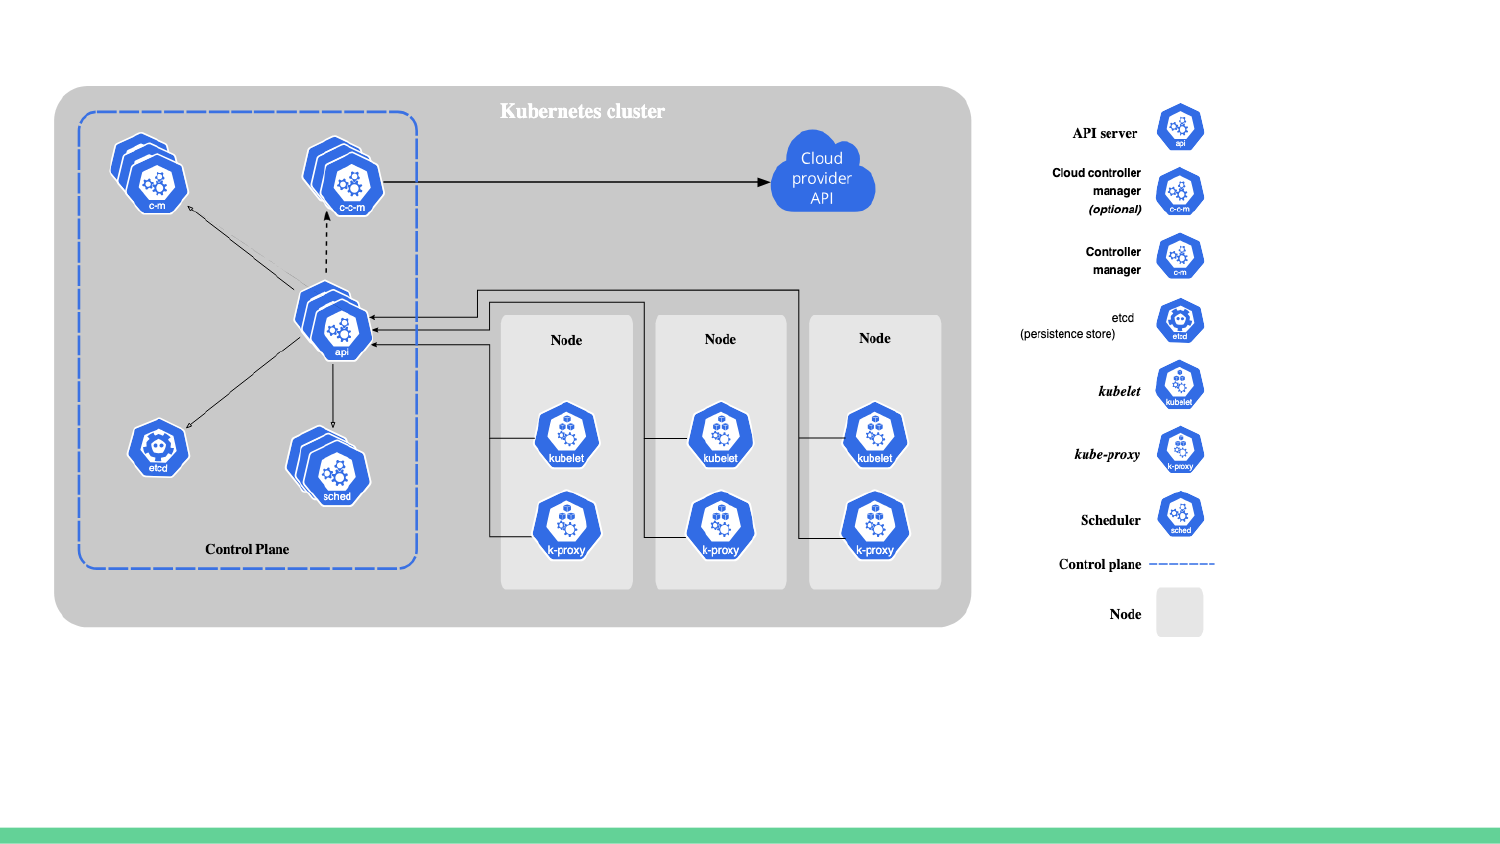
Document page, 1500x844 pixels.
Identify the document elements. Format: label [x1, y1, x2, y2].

picture [38, 70, 1490, 773]
